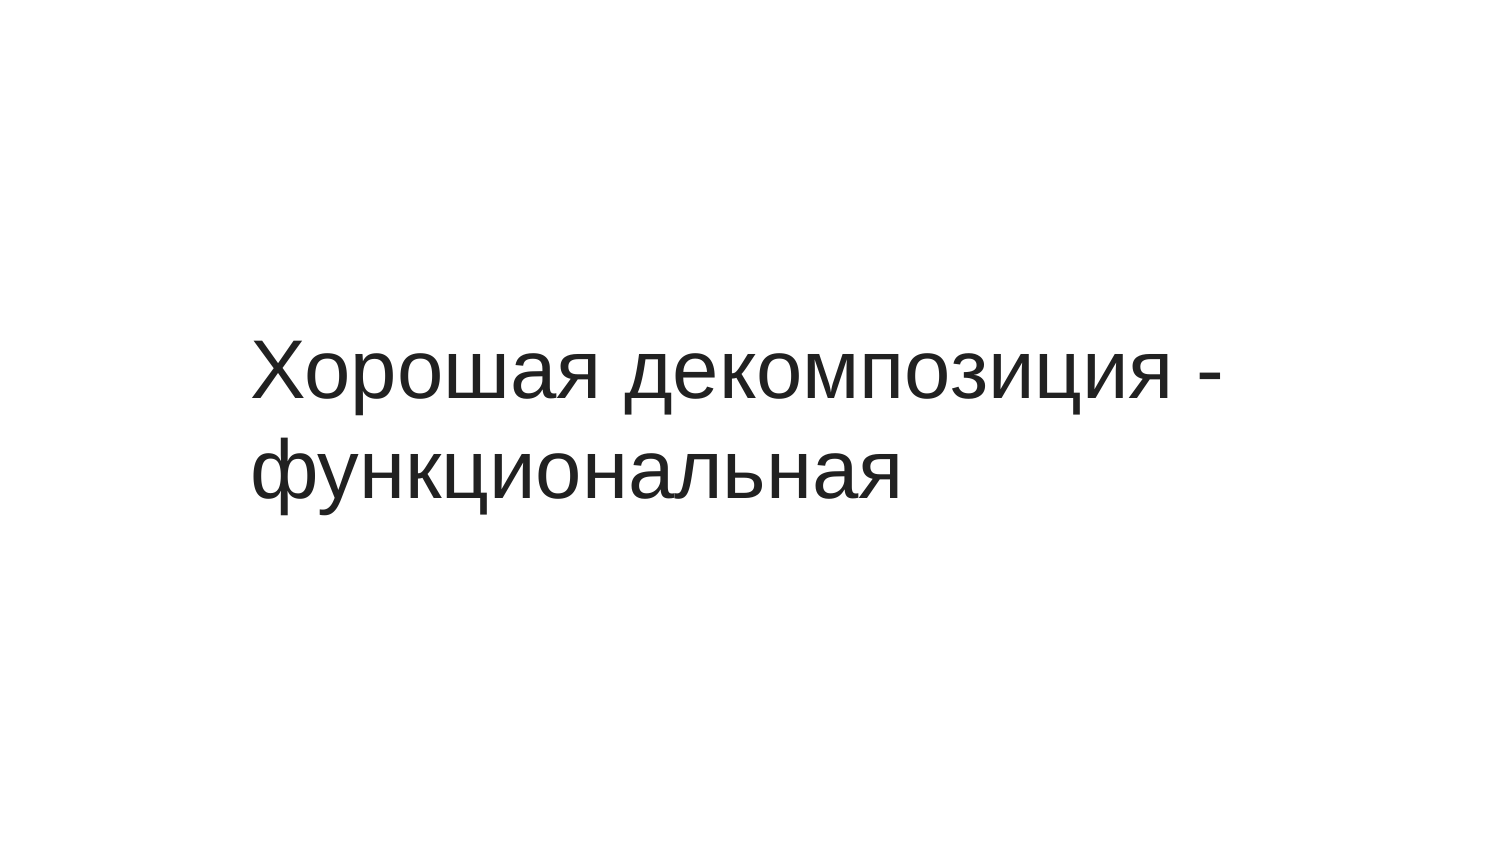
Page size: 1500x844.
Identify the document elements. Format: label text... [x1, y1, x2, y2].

title Хорошая декомпозиция - функциональная [235, 300, 1265, 544]
